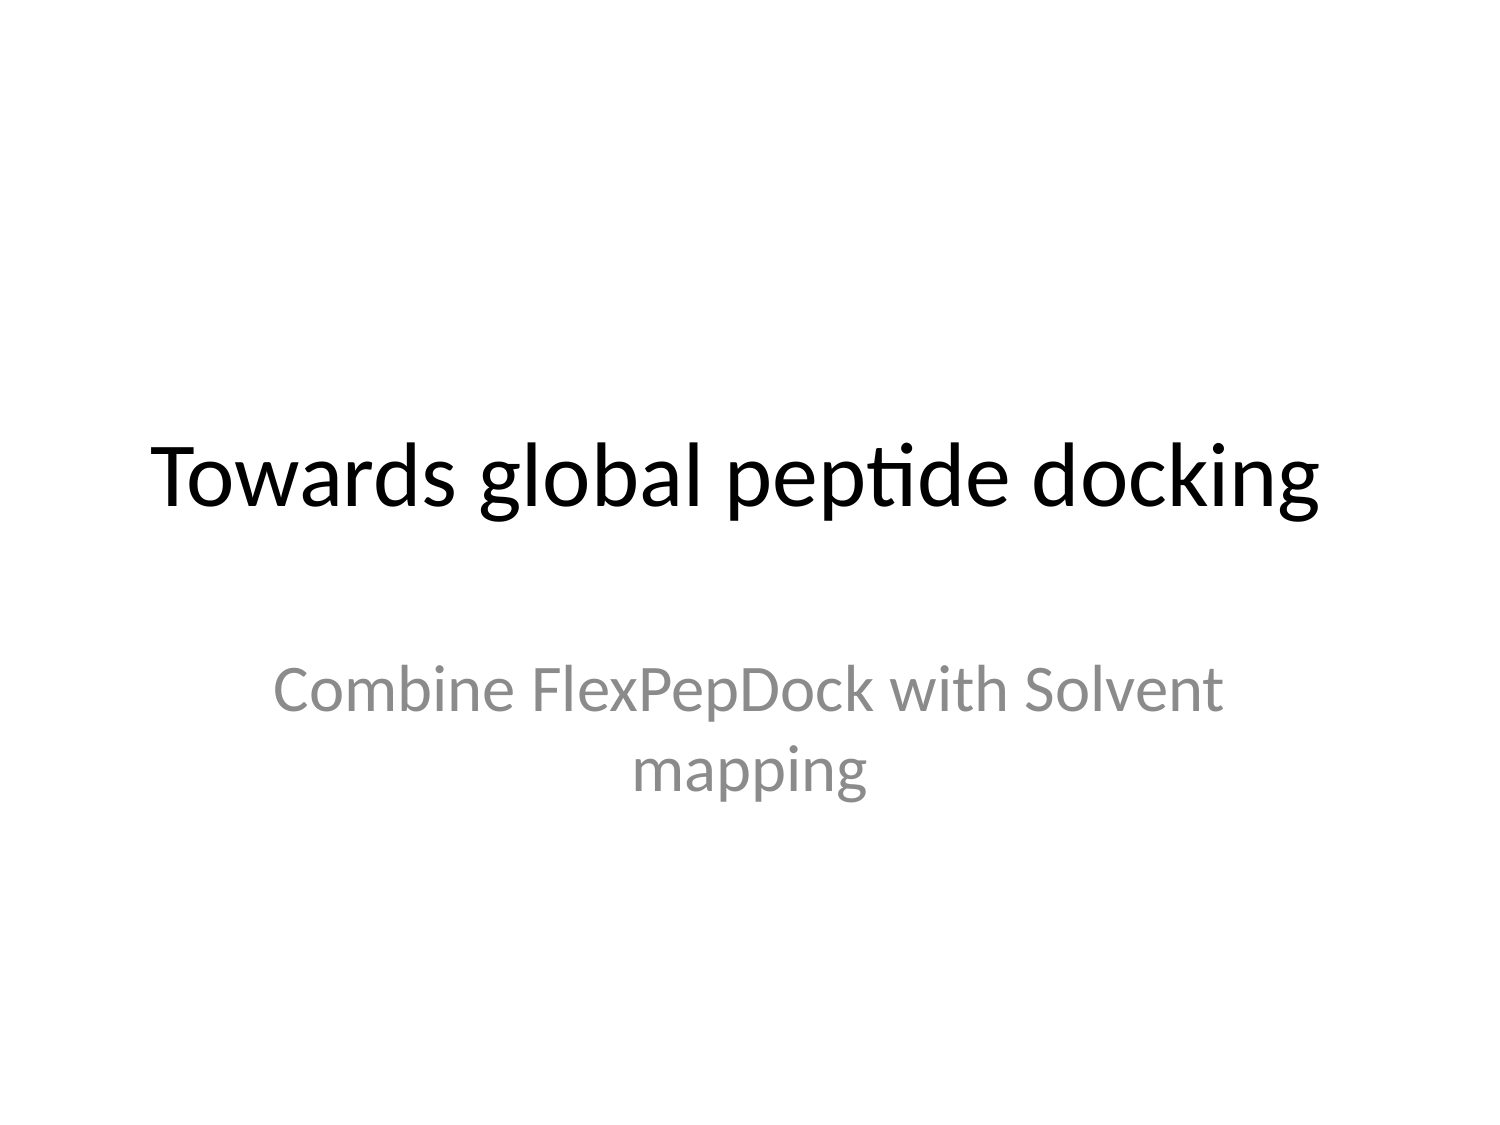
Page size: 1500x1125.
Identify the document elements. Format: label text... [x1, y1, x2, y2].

subtitle Combine FlexPepDock with Solvent mapping [225, 637, 1275, 925]
title Towards global peptide docking [112, 349, 1388, 591]
